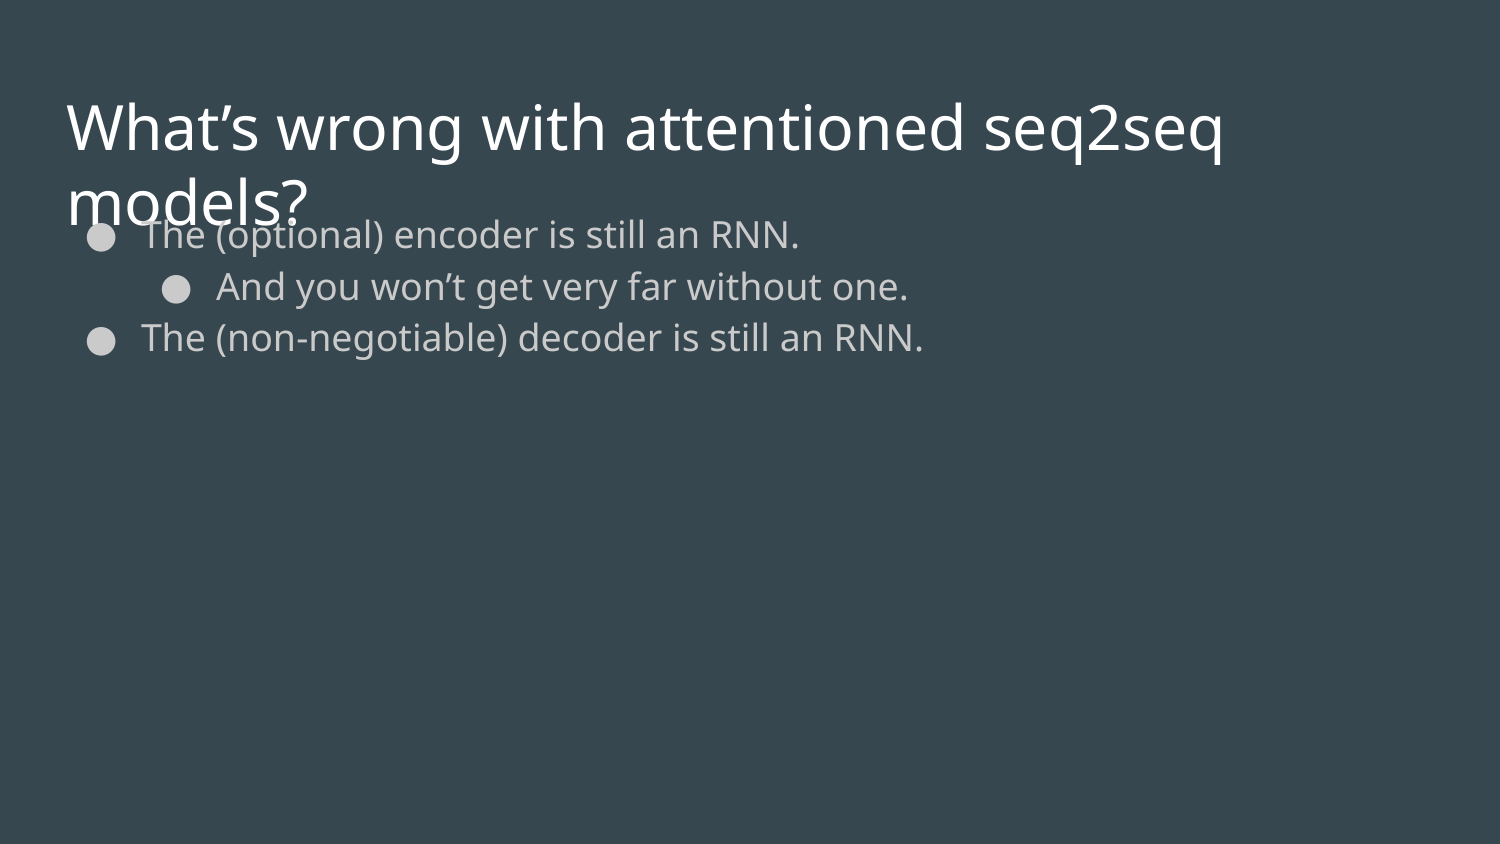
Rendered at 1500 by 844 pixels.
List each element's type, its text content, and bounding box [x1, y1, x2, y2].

list The (optional) encoder is still an RNN. And you won’t get very far without one. The (non-negotiable) decoder is still an RNN. [51, 189, 1449, 750]
title What’s wrong with attentioned seq2seq models? [51, 72, 1449, 167]
